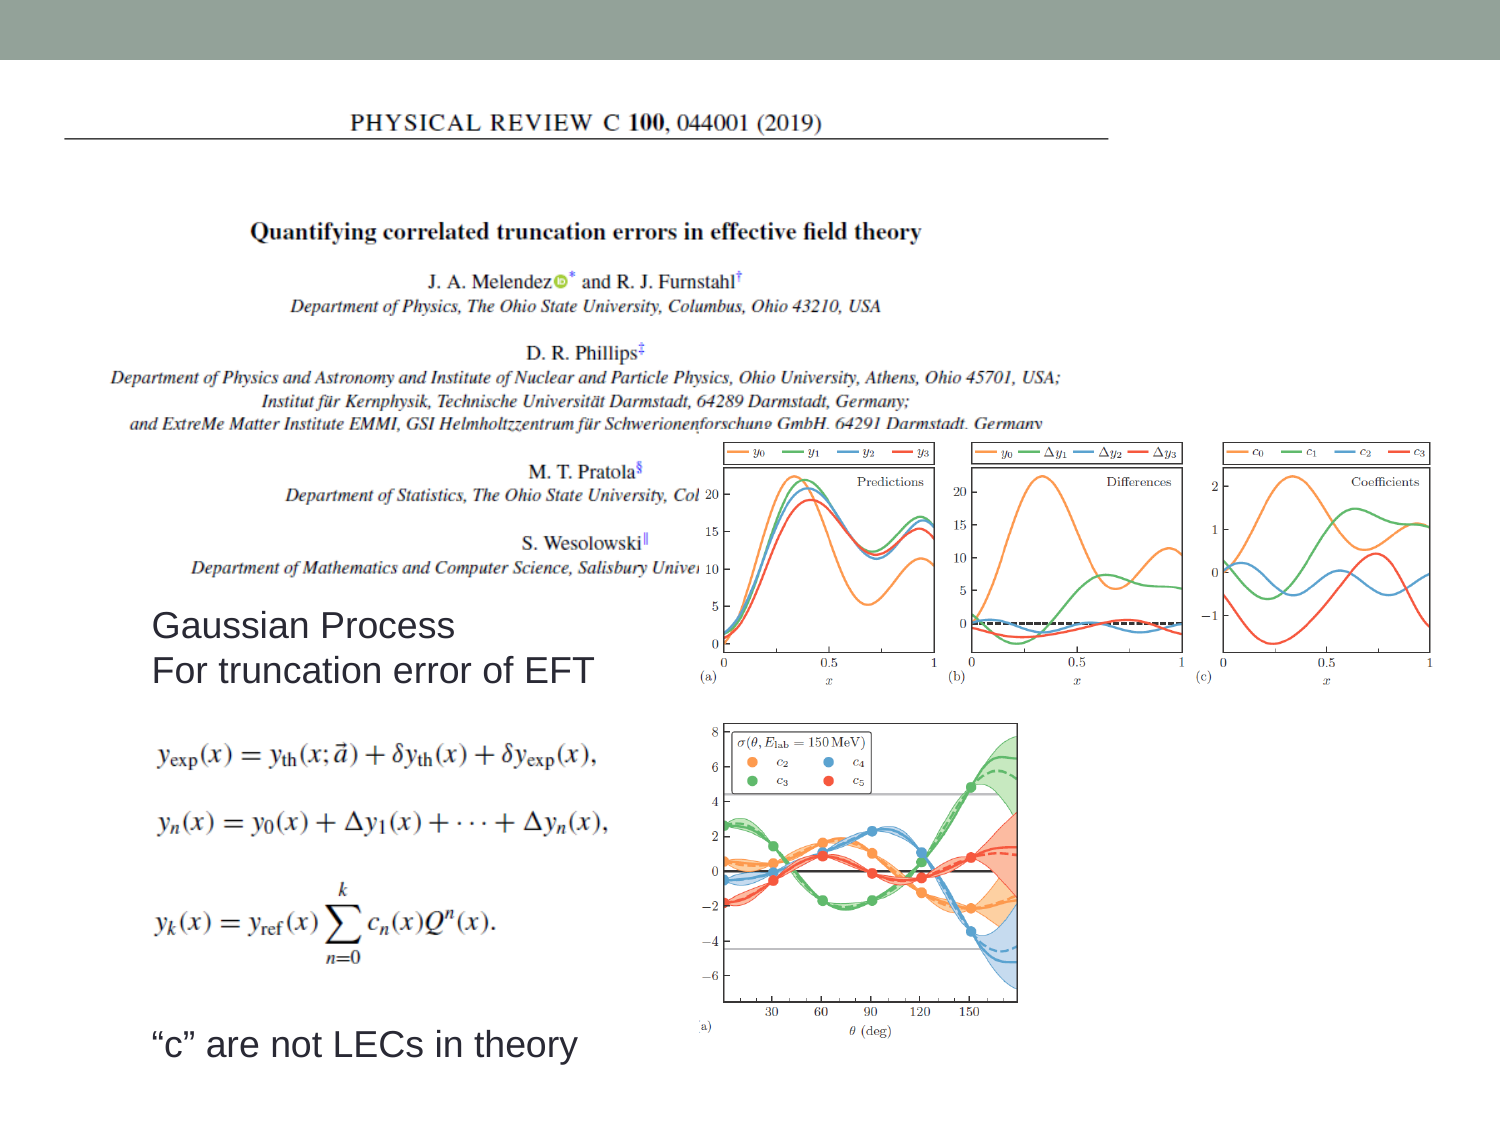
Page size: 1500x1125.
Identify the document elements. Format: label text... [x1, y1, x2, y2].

text_box “c” are not LECs in theory [136, 1012, 594, 1073]
picture [62, 62, 1438, 694]
picture [135, 797, 628, 848]
picture [699, 707, 1026, 1044]
picture [141, 876, 497, 975]
text_box Gaussian Process For truncation error of EFT [136, 597, 611, 698]
picture [141, 724, 606, 788]
